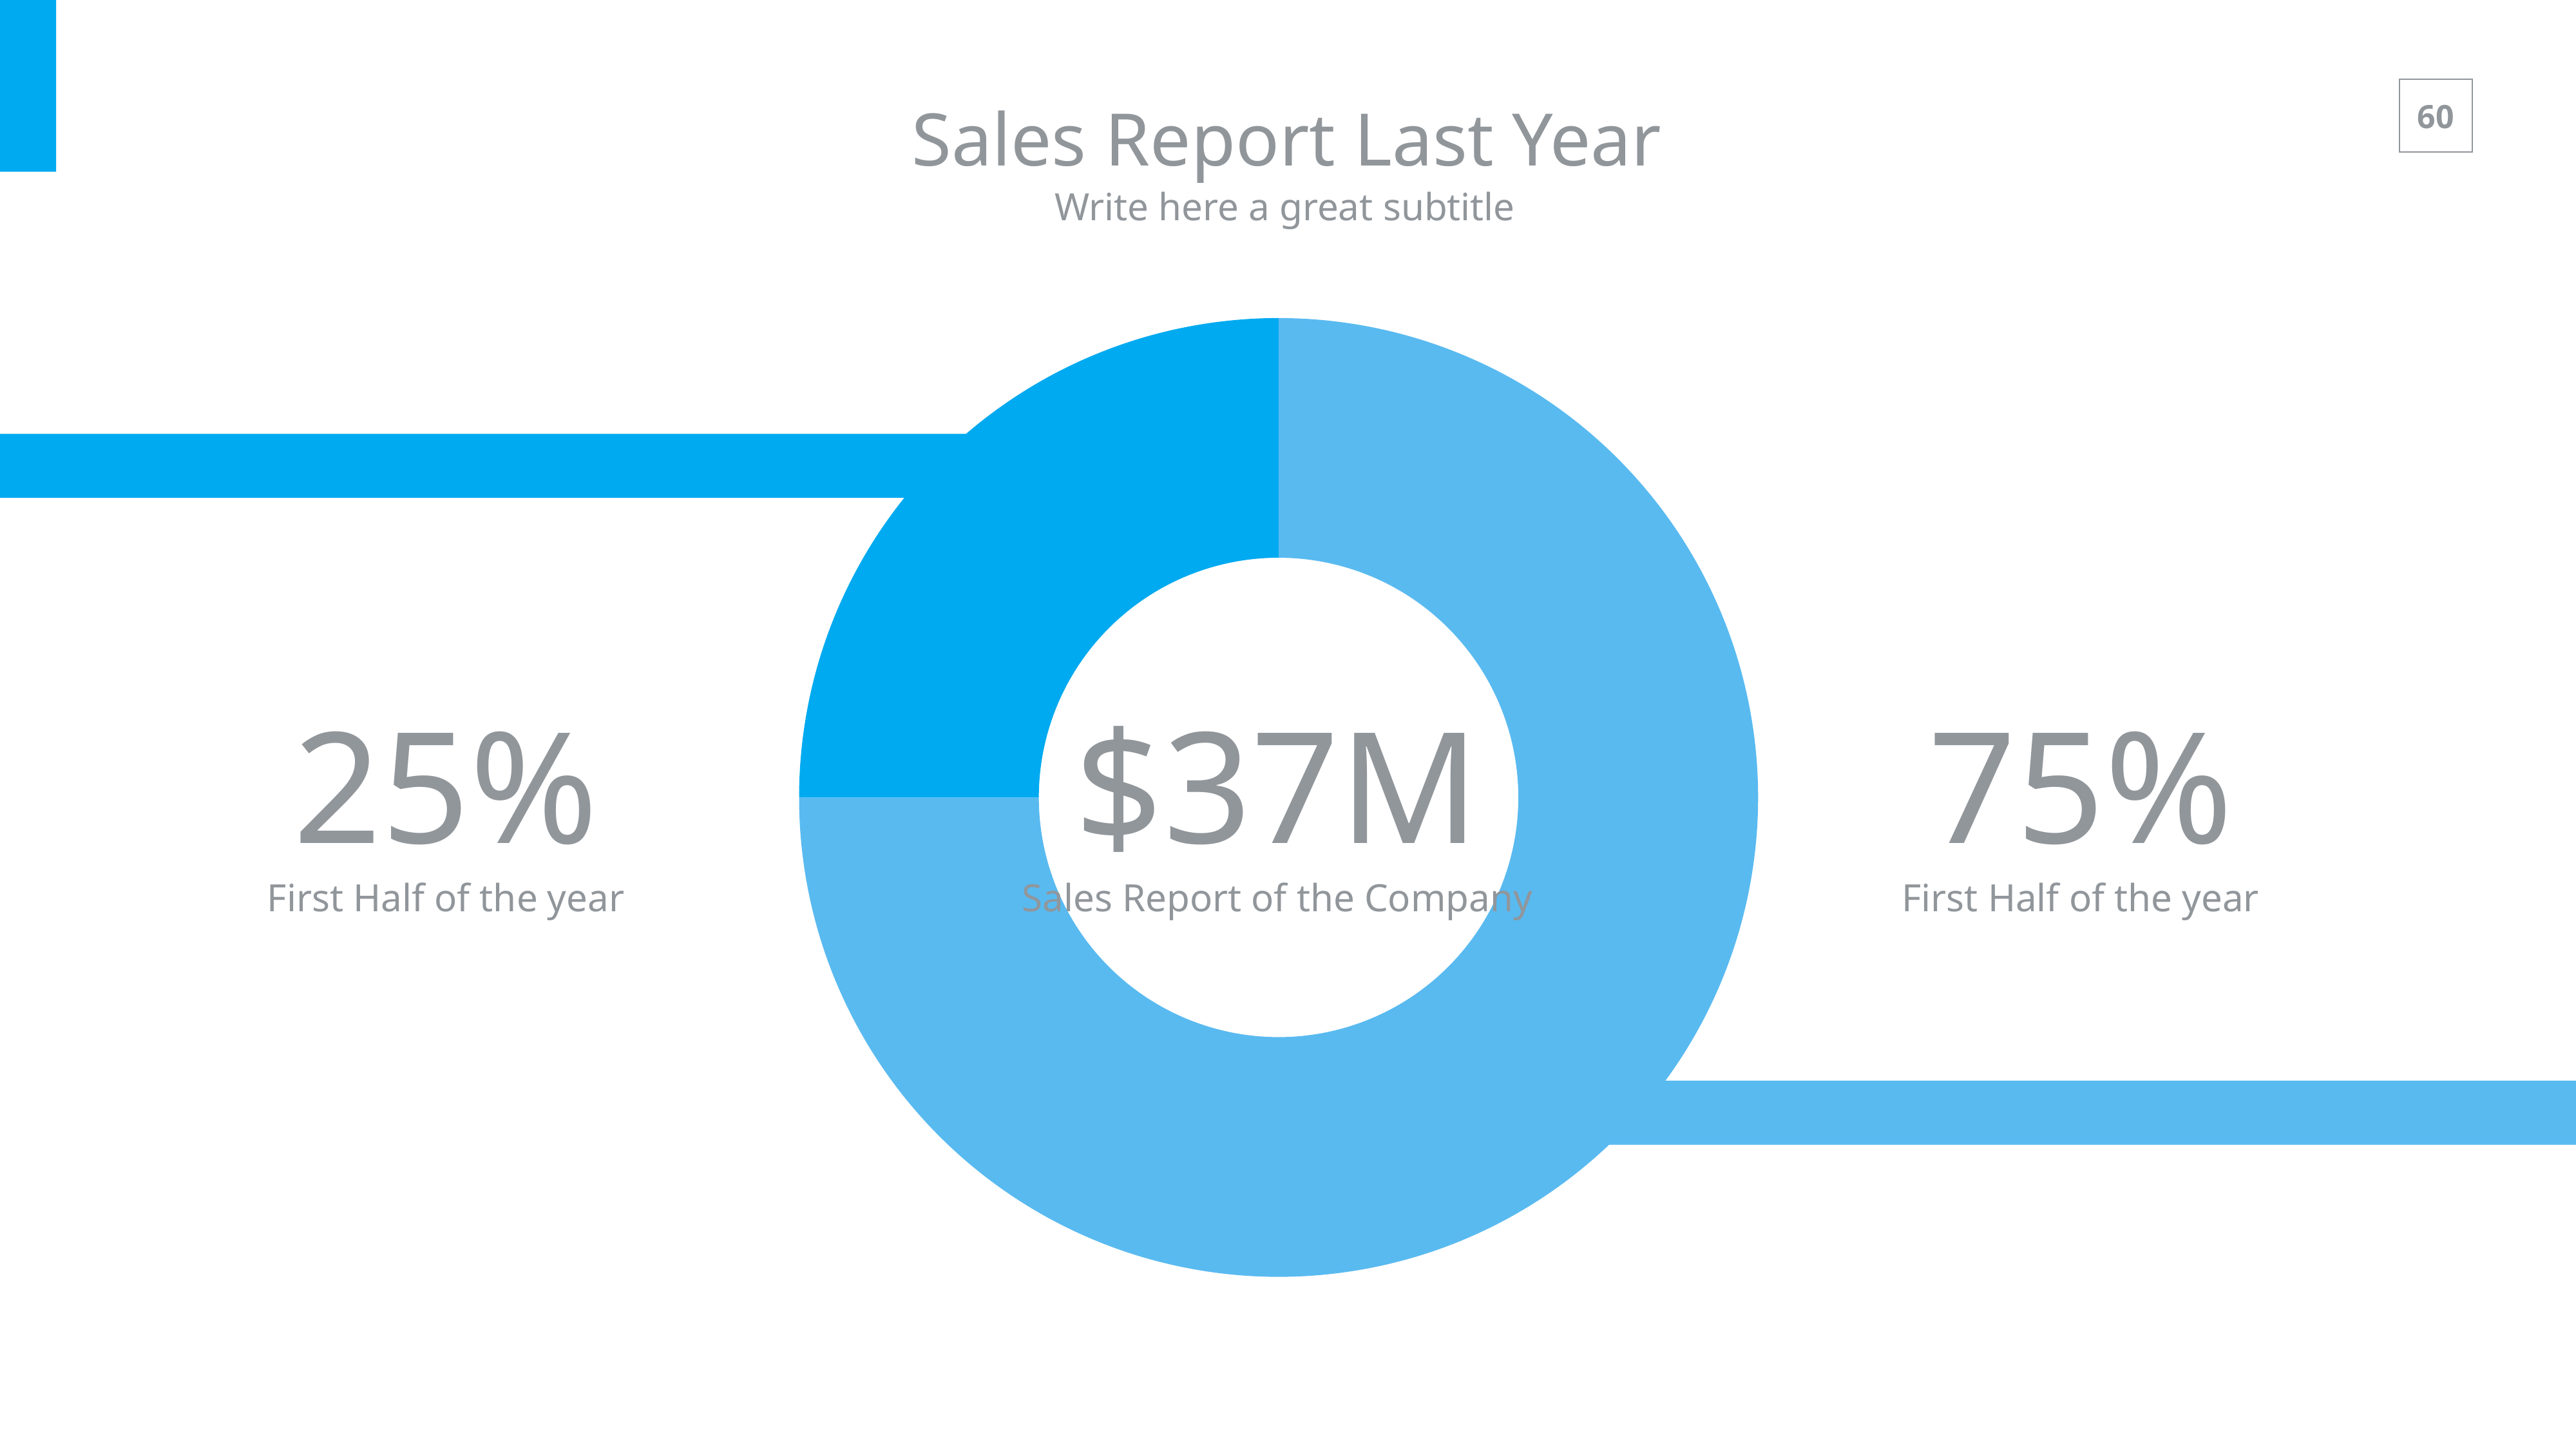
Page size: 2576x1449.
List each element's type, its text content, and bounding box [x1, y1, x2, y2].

text_box 75% First Half of the year [2028, 676, 2363, 933]
text_box Write here a great subtitle [790, 170, 1789, 242]
text_box 25% First Half of the year [164, 676, 529, 933]
chart [529, 298, 2028, 1297]
text_box Sales Report Last Year [787, 80, 1786, 193]
text_box [2028, 1081, 2576, 1145]
text_box [0, 433, 529, 498]
